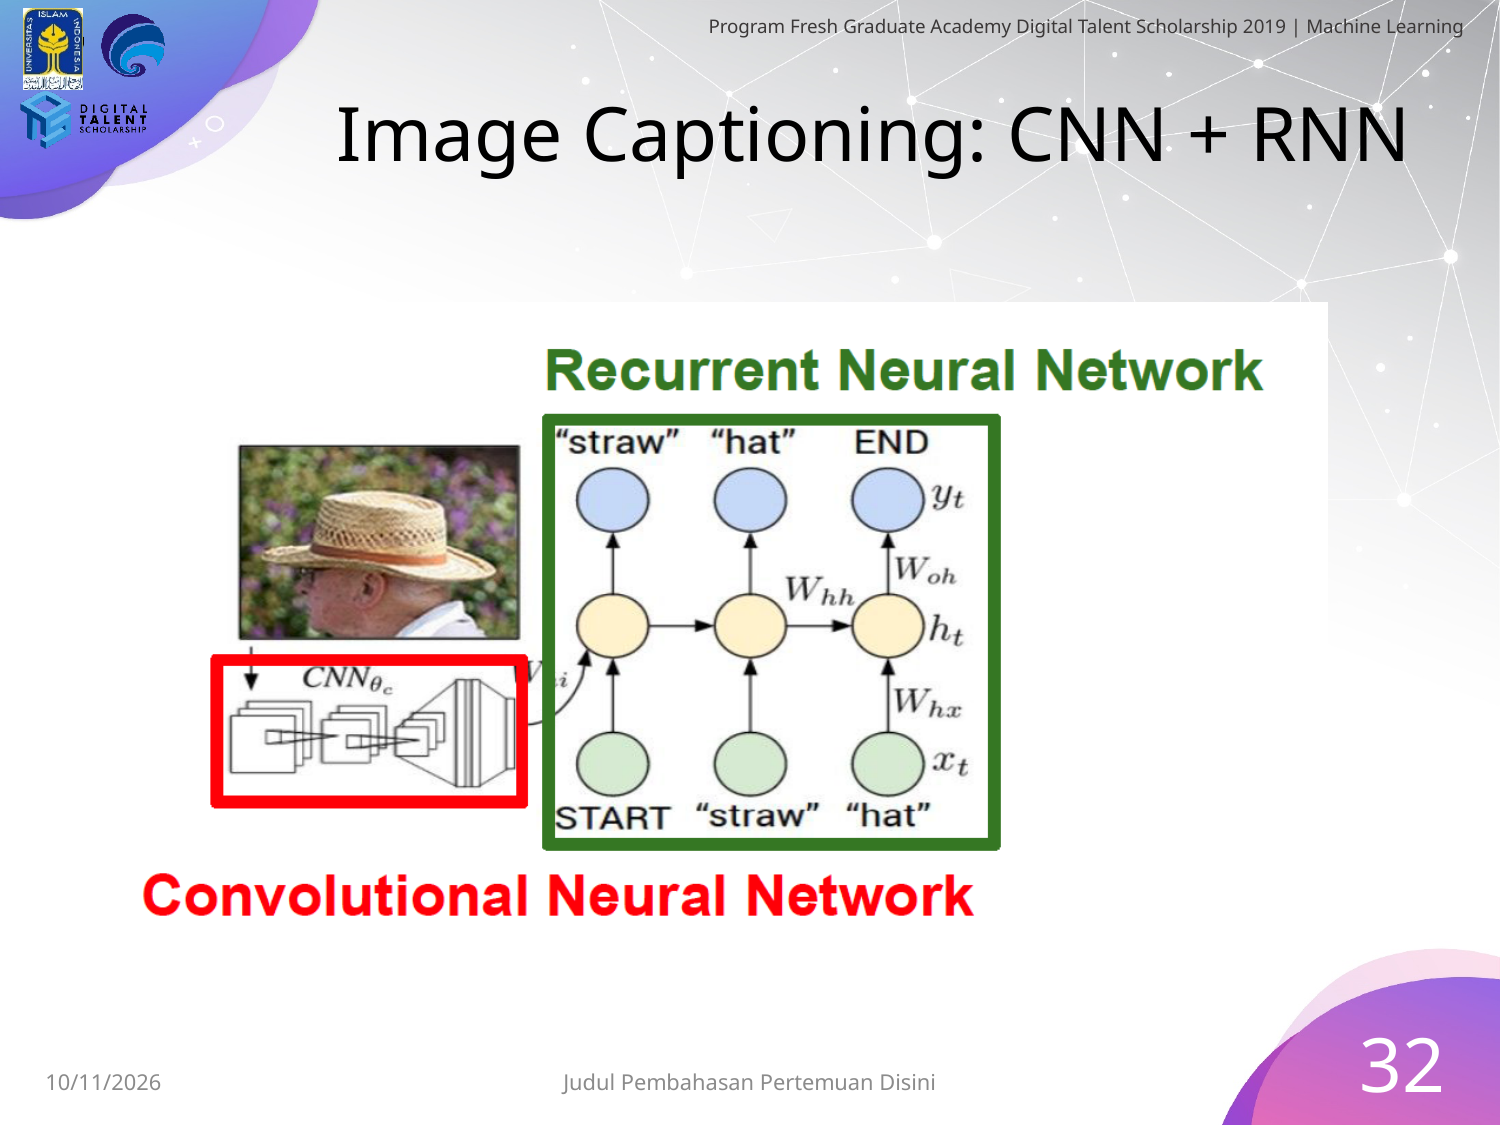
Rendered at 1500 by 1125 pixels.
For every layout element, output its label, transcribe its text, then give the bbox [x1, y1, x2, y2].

footer Judul Pembahasan Pertemuan Disini [382, 1053, 1118, 1114]
slide_number 32 [1327, 1023, 1478, 1114]
picture [0, 0, 1500, 1125]
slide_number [30, 1053, 272, 1114]
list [74, 302, 1328, 957]
title Image Captioning: CNN + RNN [271, 67, 1478, 206]
